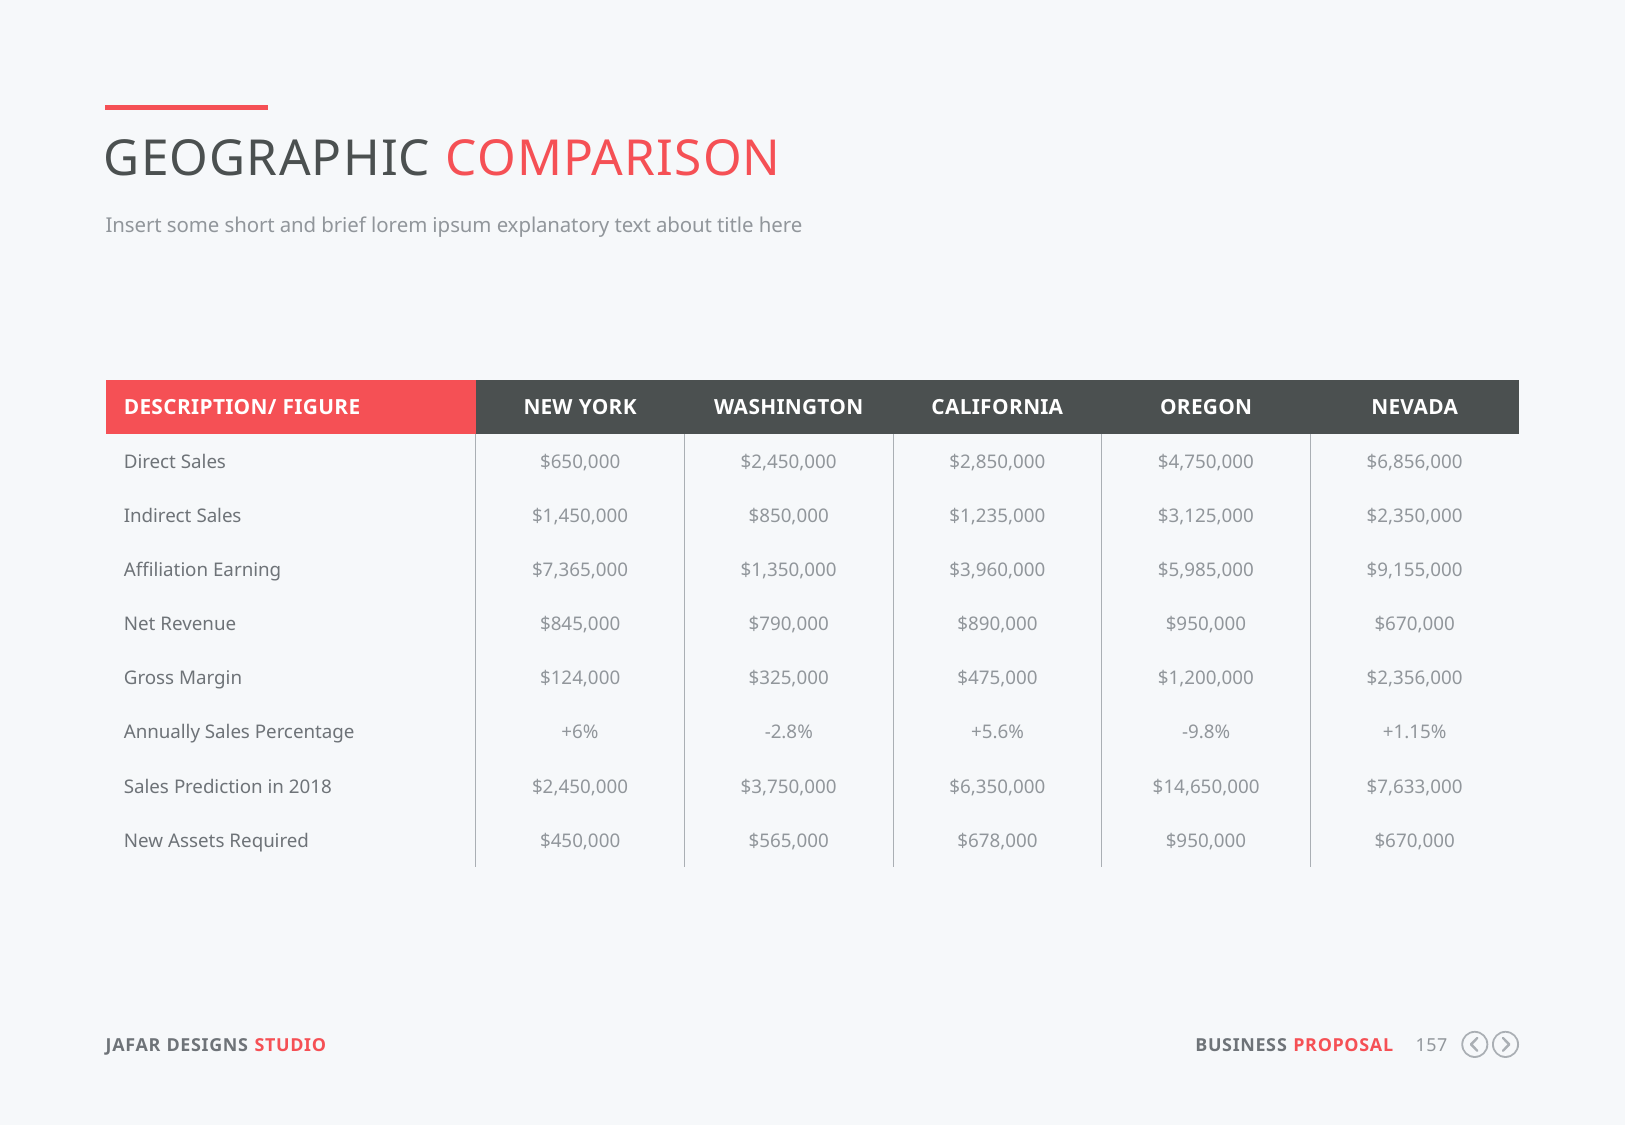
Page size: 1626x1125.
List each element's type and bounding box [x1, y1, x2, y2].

table_header [106, 380, 1519, 434]
table_cell [685, 434, 893, 867]
table_cell [1311, 434, 1519, 867]
table_cell [106, 434, 475, 867]
table_cell [476, 434, 684, 867]
list [105, 209, 1519, 241]
table_cell [894, 434, 1101, 867]
list [103, 125, 1518, 188]
table_cell [1102, 434, 1310, 867]
